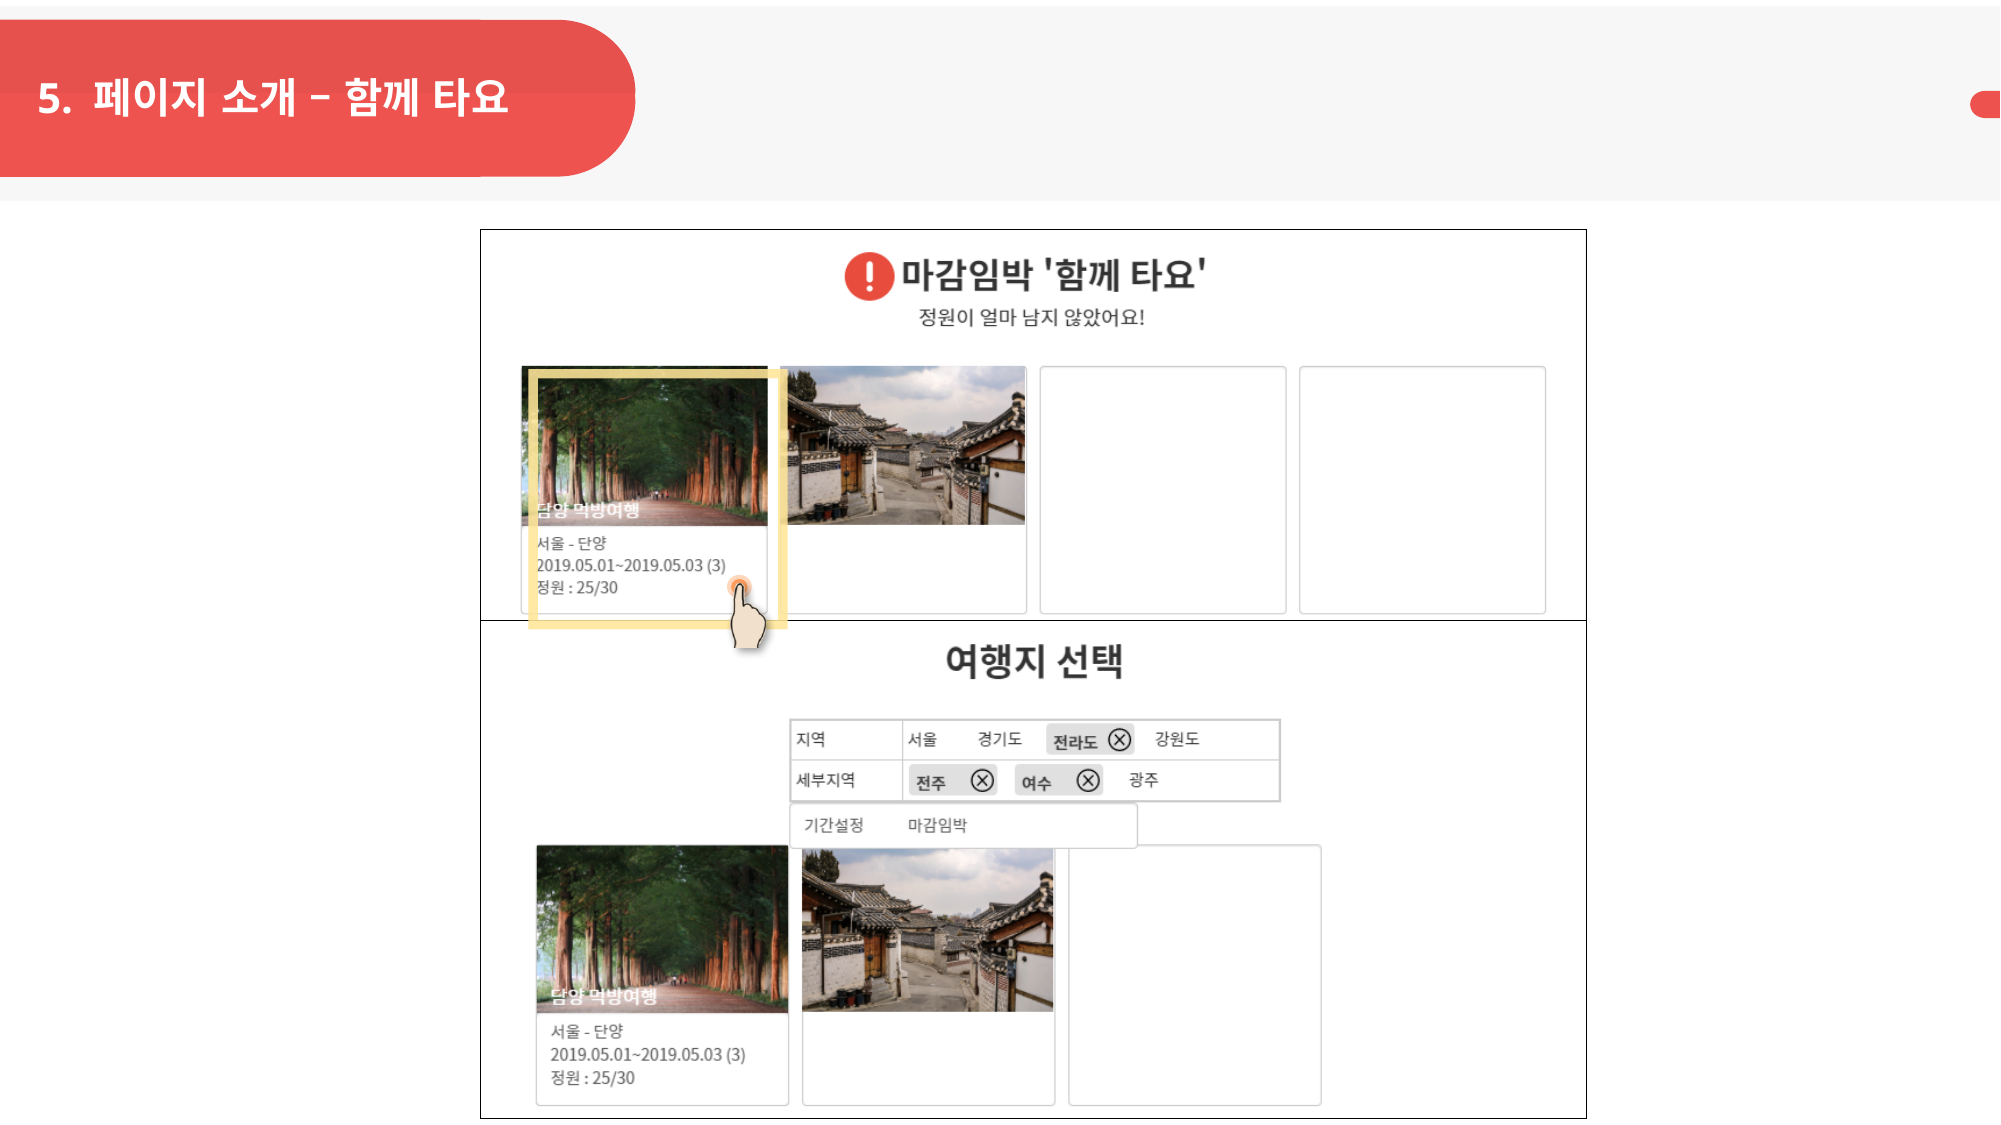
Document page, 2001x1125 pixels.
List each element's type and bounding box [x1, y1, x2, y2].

text_box [0, 6, 2000, 201]
text_box [480, 229, 1587, 1119]
text_box [726, 574, 766, 648]
